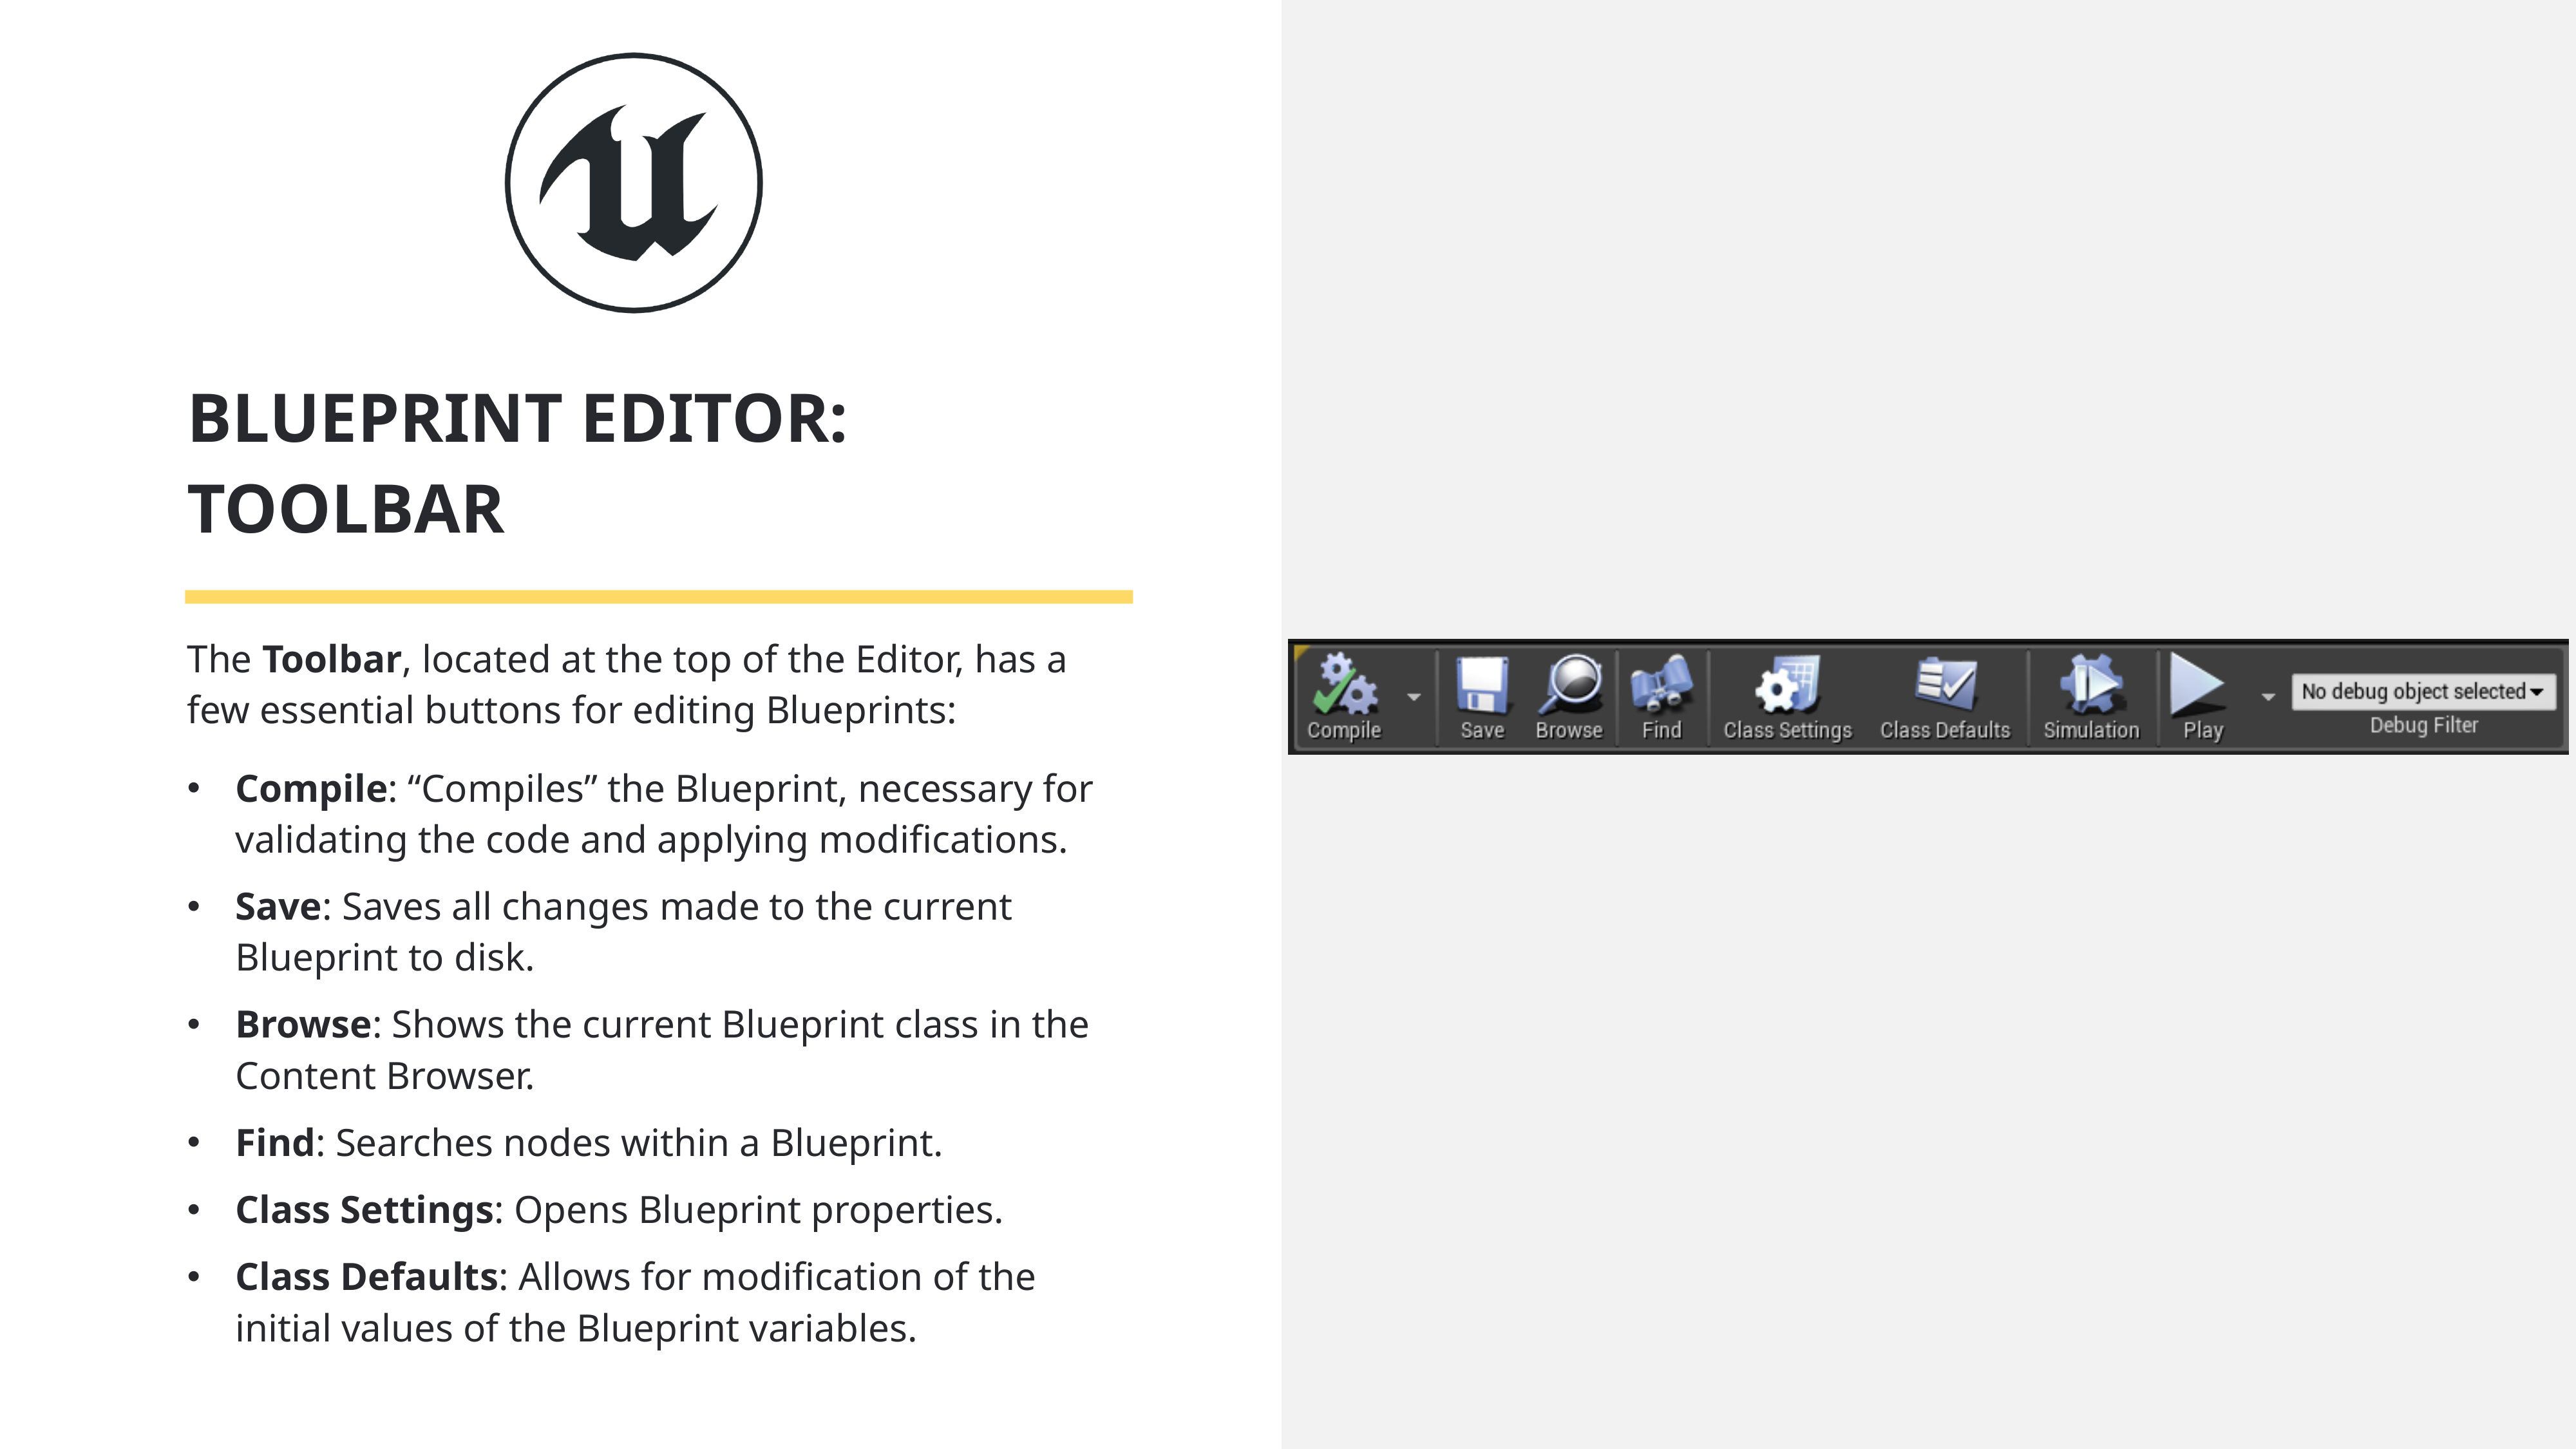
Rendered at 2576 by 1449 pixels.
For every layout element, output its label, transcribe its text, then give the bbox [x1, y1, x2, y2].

list The Toolbar, located at the top of the Editor, has a few essential buttons for editing Blueprints: Compile: “Compiles” the Blueprint, necessary for validating the code and applying modifications. Save: Saves all changes made to the current Blueprint to disk. Browse: Shows the current Blueprint class in the Content Browser. Find: Searches nodes within a Blueprint. Class Settings: Opens Blueprint properties. Class Defaults: Allows for modification of the initial values of the Blueprint variables. [177, 628, 1133, 1437]
picture [495, 43, 773, 97]
title BLUEPRINT EDITOR: TOOLBAR [177, 97, 1133, 558]
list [1287, 639, 2570, 755]
